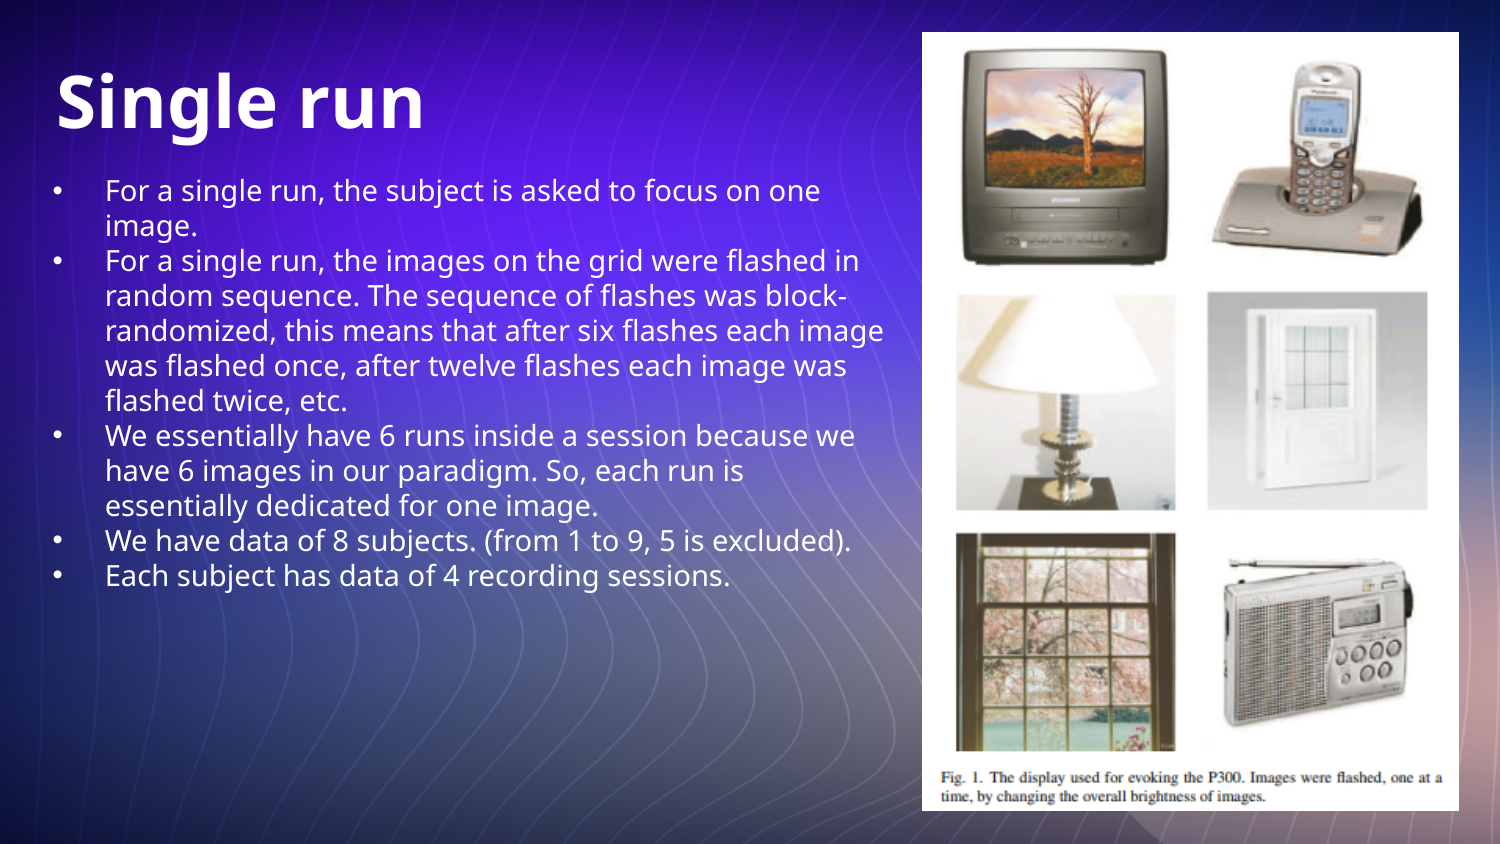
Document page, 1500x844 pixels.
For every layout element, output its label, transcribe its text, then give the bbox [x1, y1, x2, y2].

title Single run [41, 40, 463, 135]
subtitle For a single run, the subject is asked to focus on one image. For a single run, the images on the grid were flashed in random sequence. The sequence of flashes was block-randomized, this means that after six flashes each image was flashed once, after twelve flashes each image was flashed twice, etc. We essentially have 6 runs inside a session because we have 6 images in our paradigm. So, each run is essentially dedicated for one image. We have data of 8 subjects. (from 1 to 9, 5 is excluded). Each subject has data of 4 recording sessions. [14, 157, 911, 749]
picture [0, 0, 1500, 844]
